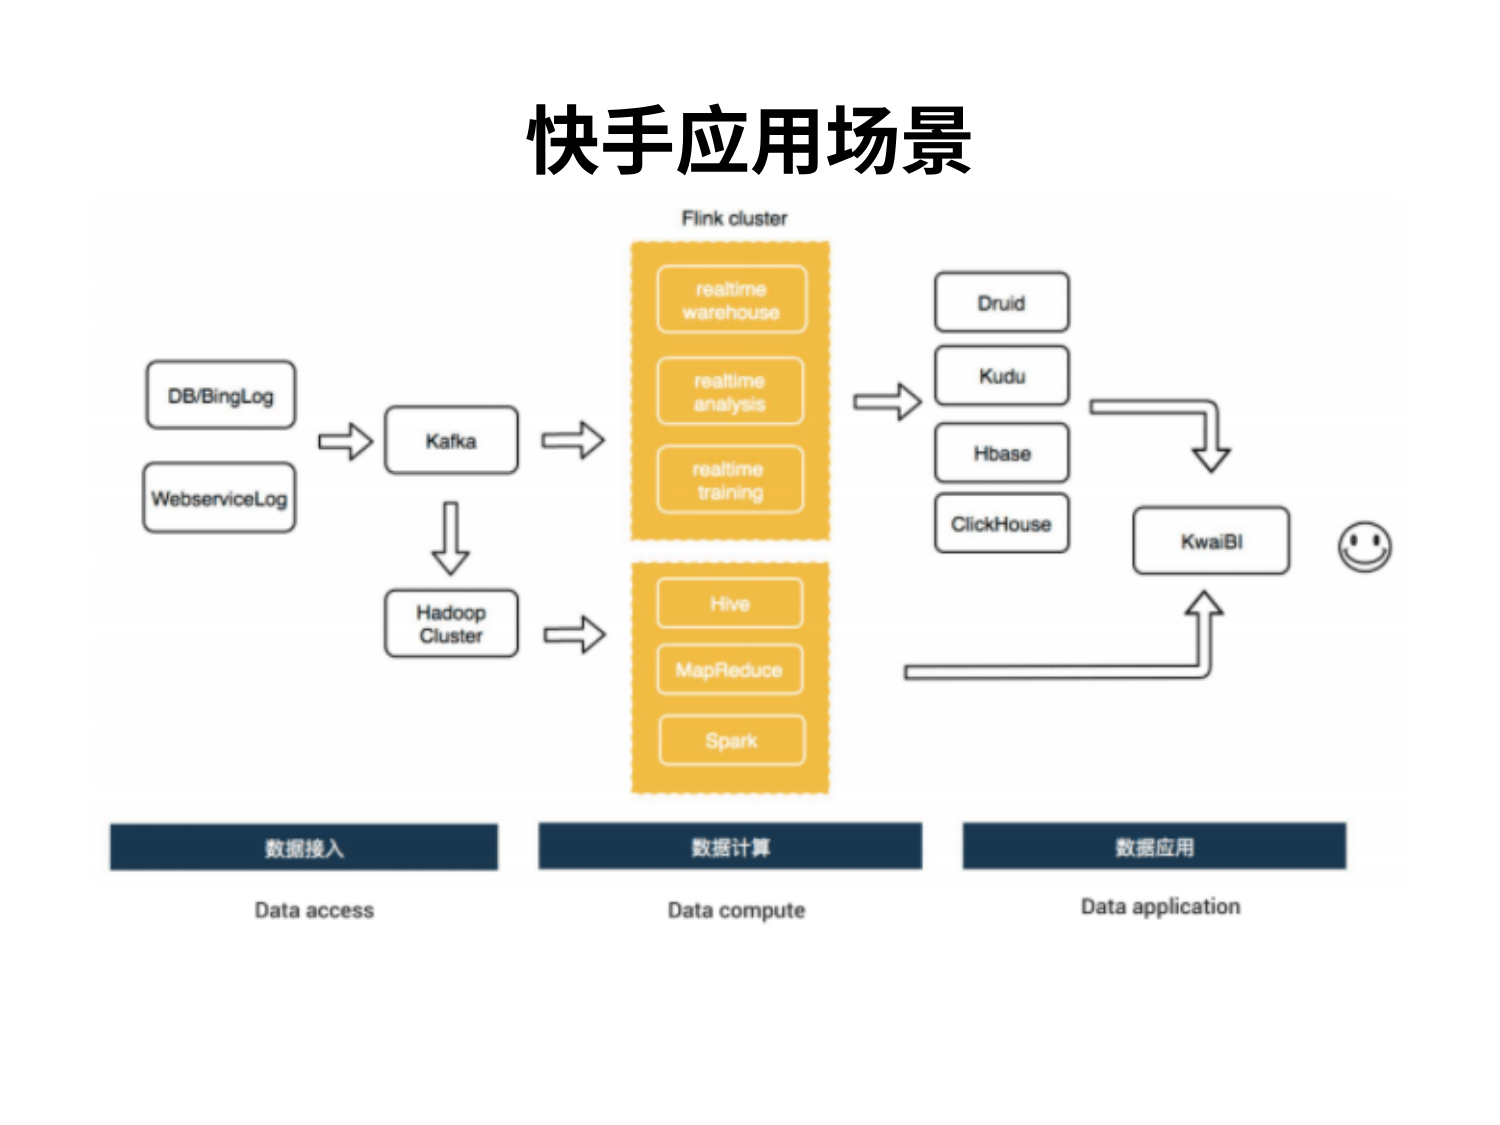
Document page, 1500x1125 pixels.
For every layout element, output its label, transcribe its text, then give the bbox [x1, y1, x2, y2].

picture [91, 184, 1409, 941]
title 快手应用场景 [75, 45, 1425, 233]
